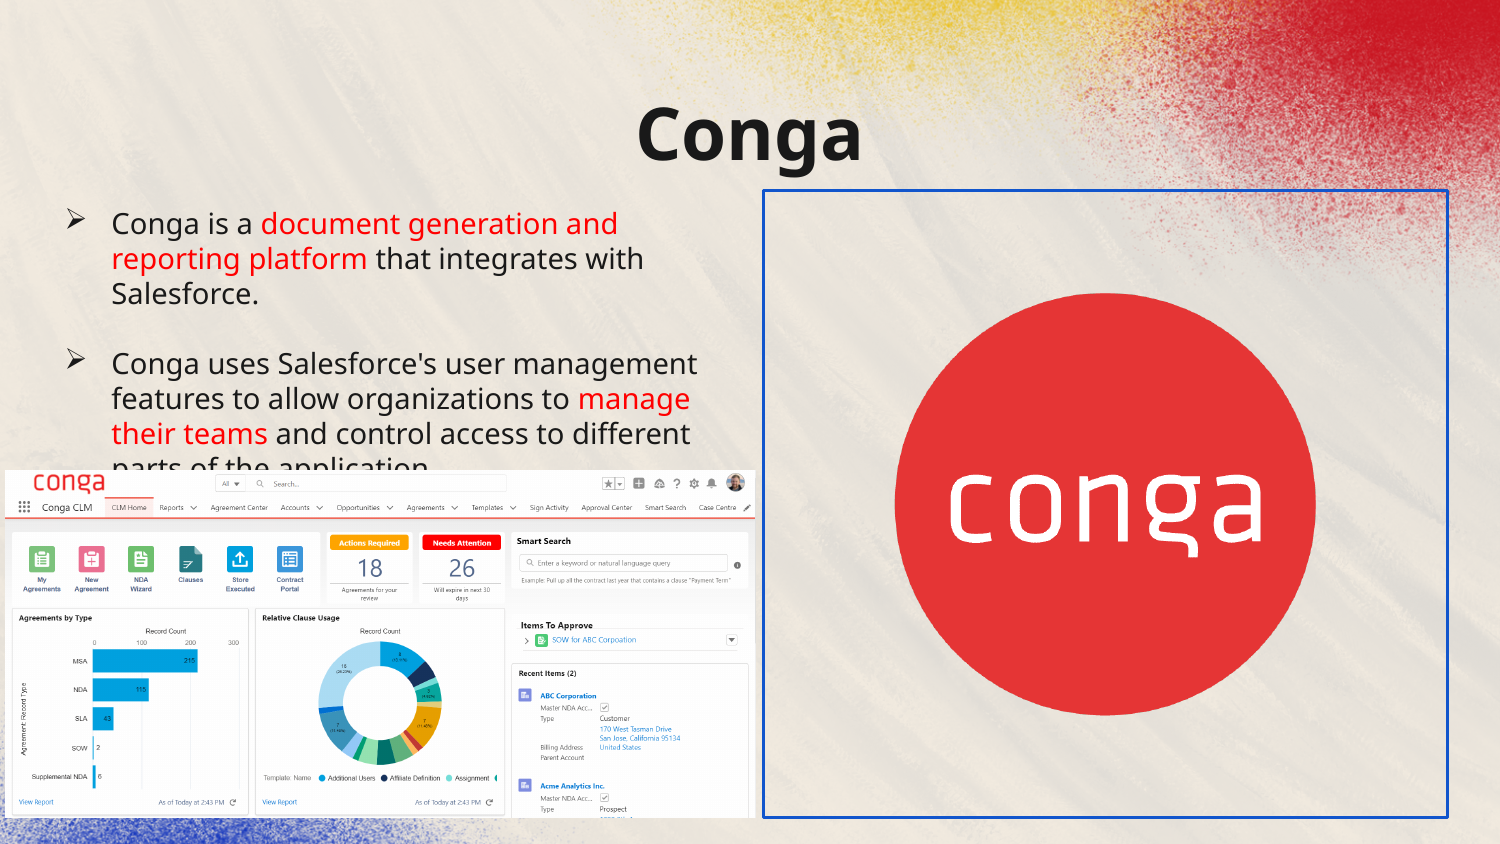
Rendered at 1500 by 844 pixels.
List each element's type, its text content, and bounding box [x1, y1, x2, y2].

list Conga is a document generation and reporting platform that integrates with Salesforce. Conga uses Salesforce's user management features to allow organizations to manage their teams and control access to different parts of the application. [49, 190, 751, 469]
title Conga [118, 72, 1382, 211]
text_box [763, 190, 1448, 275]
text_box [763, 740, 1448, 818]
picture [0, 0, 1500, 844]
